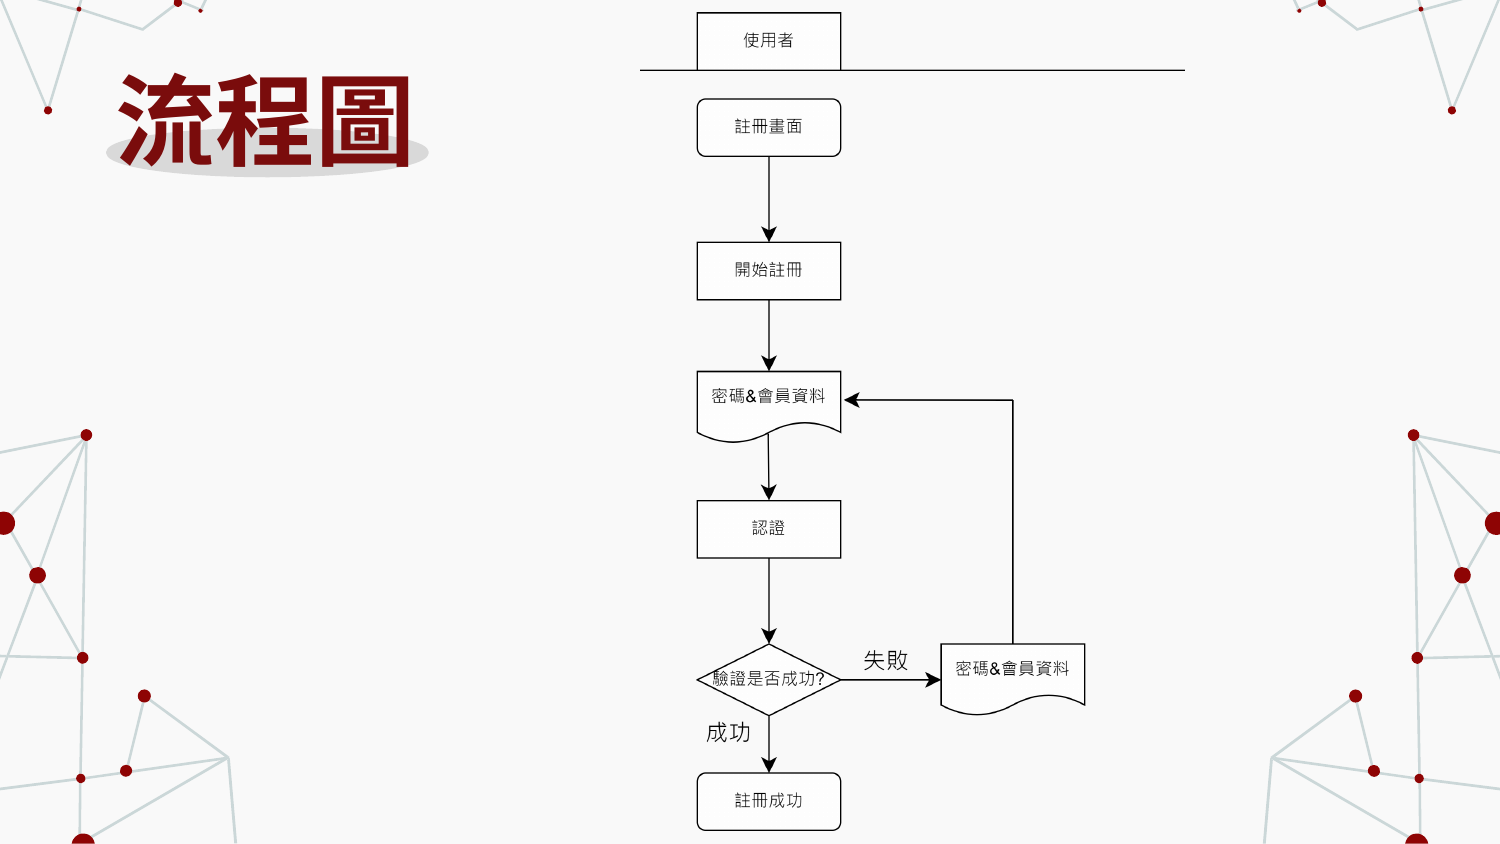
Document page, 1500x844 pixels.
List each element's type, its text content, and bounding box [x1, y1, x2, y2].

text_box [106, 154, 429, 178]
picture [639, 12, 1188, 832]
title 流程圖 [0, 43, 532, 154]
